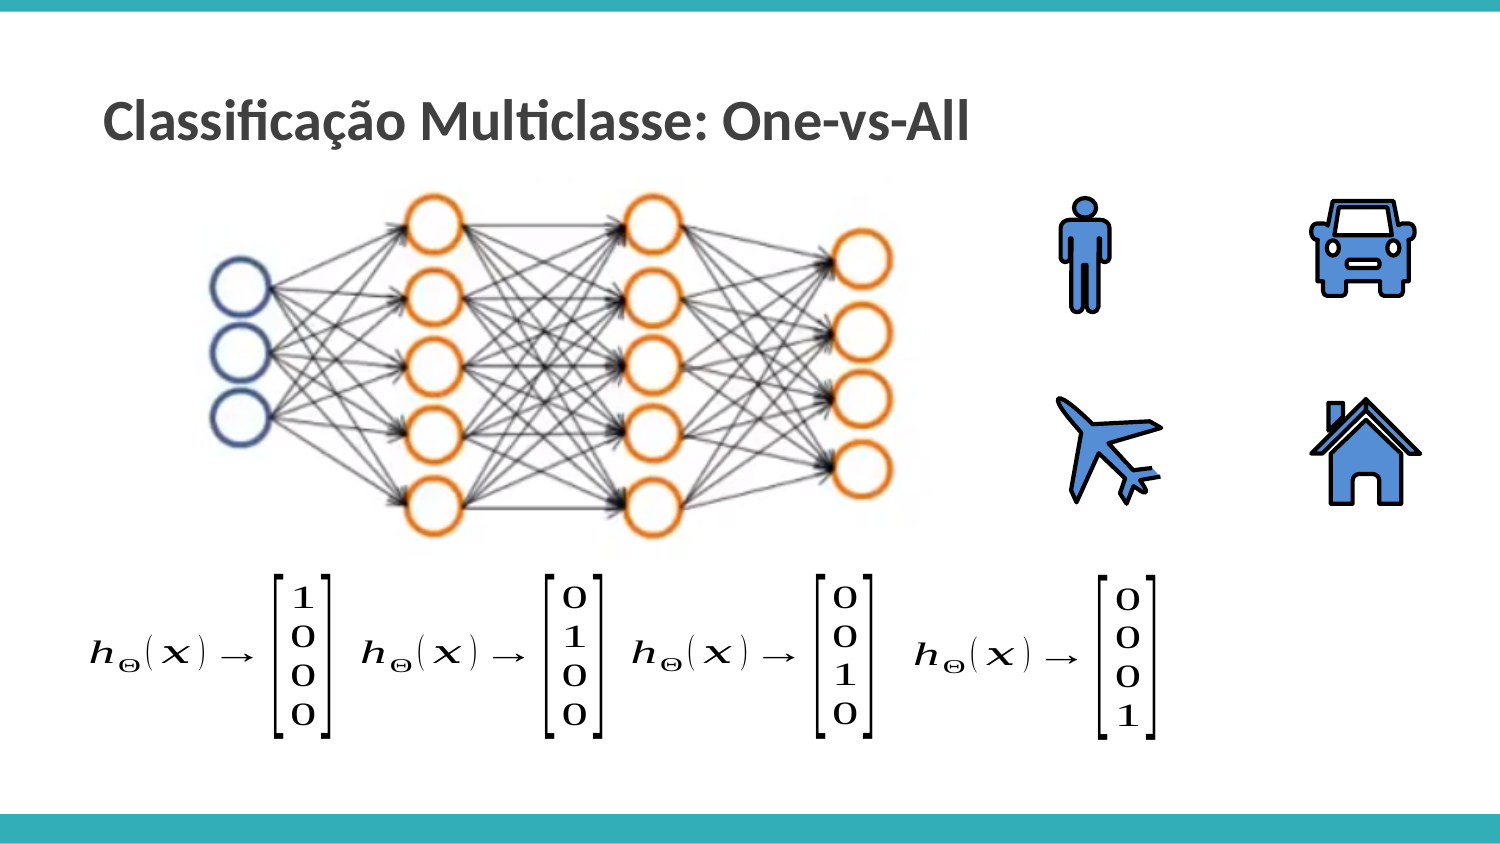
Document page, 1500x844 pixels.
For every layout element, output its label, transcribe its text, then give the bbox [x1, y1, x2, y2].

text_box [1309, 397, 1423, 506]
text_box Classificação Multiclasse: One-vs-All [88, 67, 1329, 167]
text_box [1058, 195, 1112, 315]
picture [194, 177, 931, 563]
text_box [1309, 198, 1417, 298]
text_box [1055, 396, 1164, 506]
